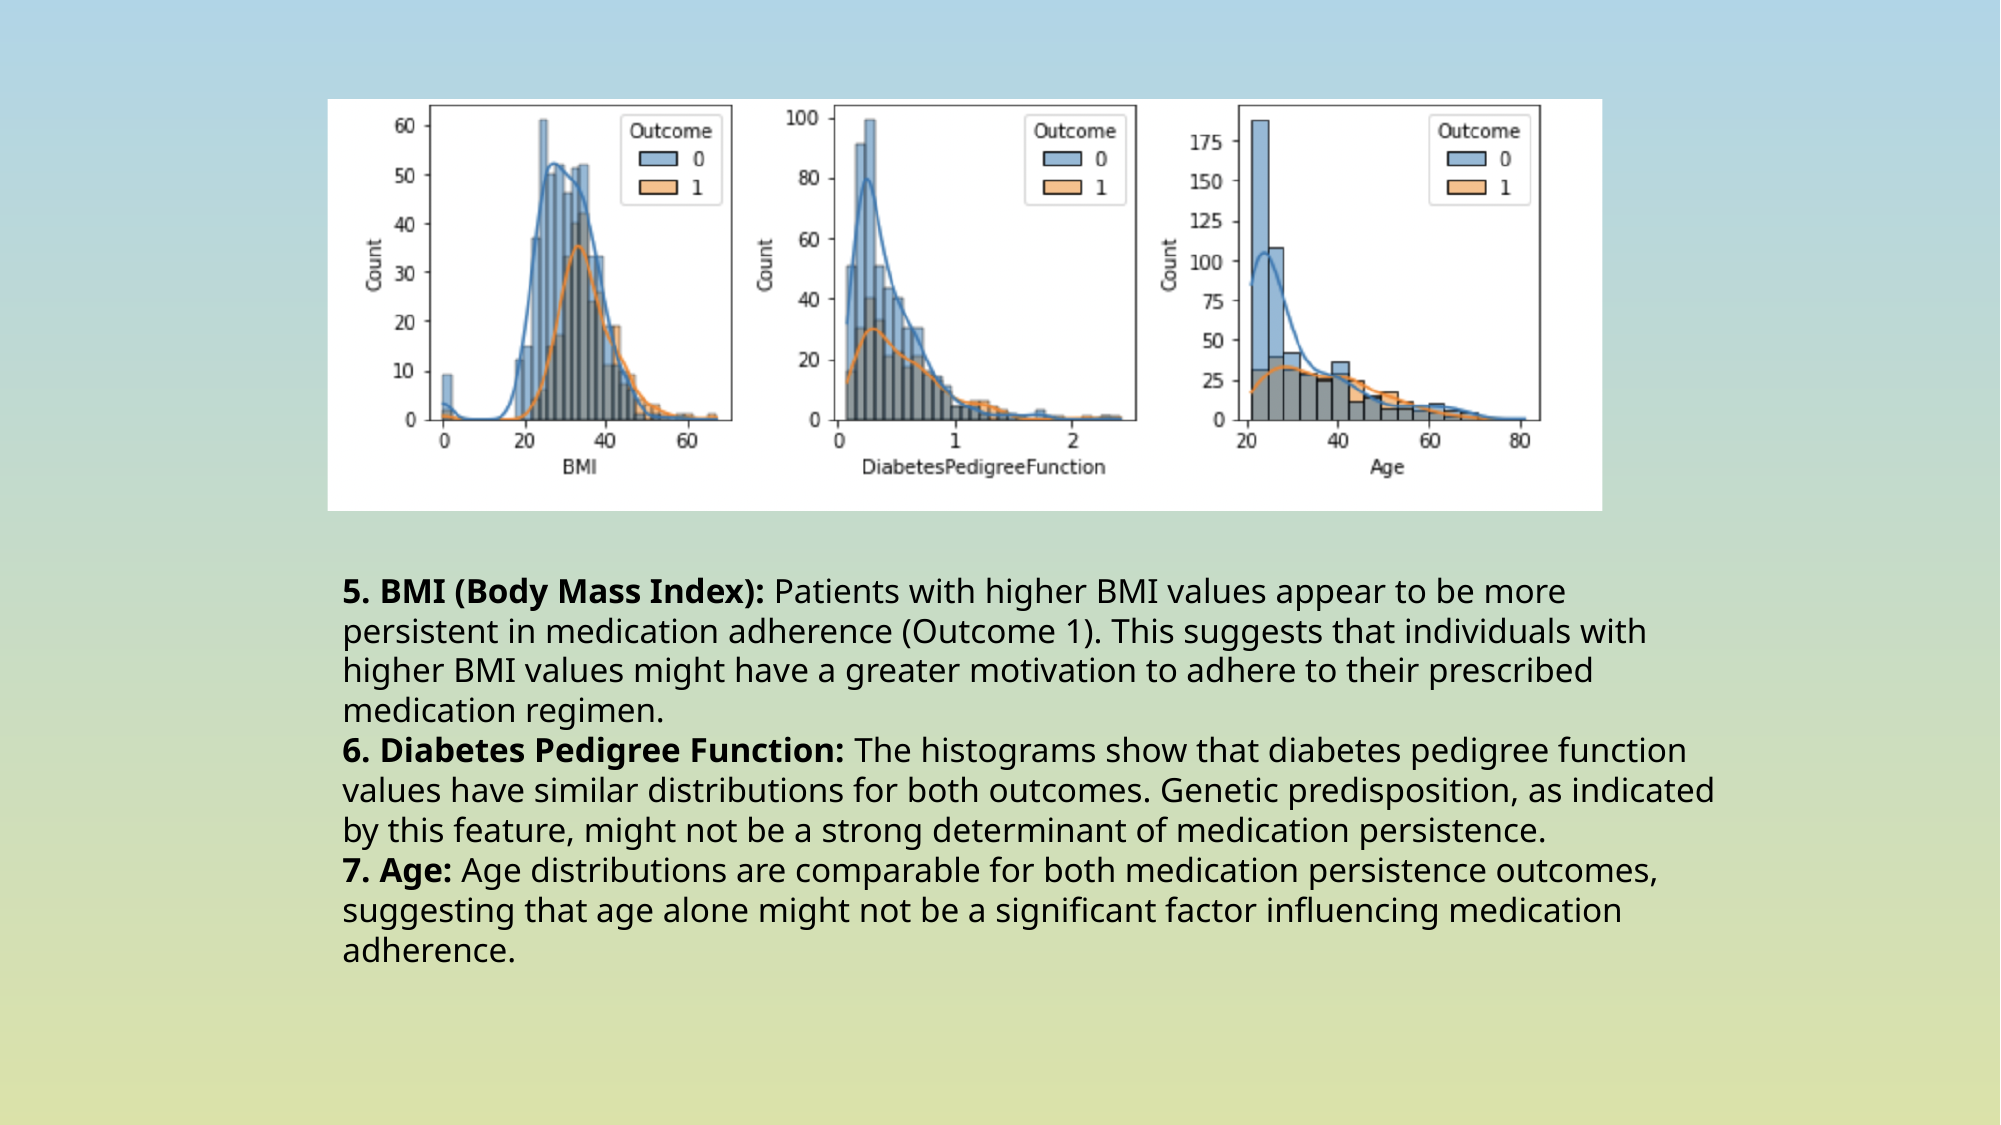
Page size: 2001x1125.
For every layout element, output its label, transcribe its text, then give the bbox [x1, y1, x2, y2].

text_box 5. BMI (Body Mass Index): Patients with higher BMI values appear to be more persistent in medication adherence (Outcome 1). This suggests that individuals with higher BMI values might have a greater motivation to adhere to their prescribed medication regimen. 6. Diabetes Pedigree Function: The histograms show that diabetes pedigree function values have similar distributions for both outcomes. Genetic predisposition, as indicated by this feature, might not be a strong determinant of medication persistence. 7. Age: Age distributions are comparable for both medication persistence outcomes, suggesting that age alone might not be a significant factor influencing medication adherence. [327, 562, 1736, 1067]
picture [327, 99, 1603, 511]
